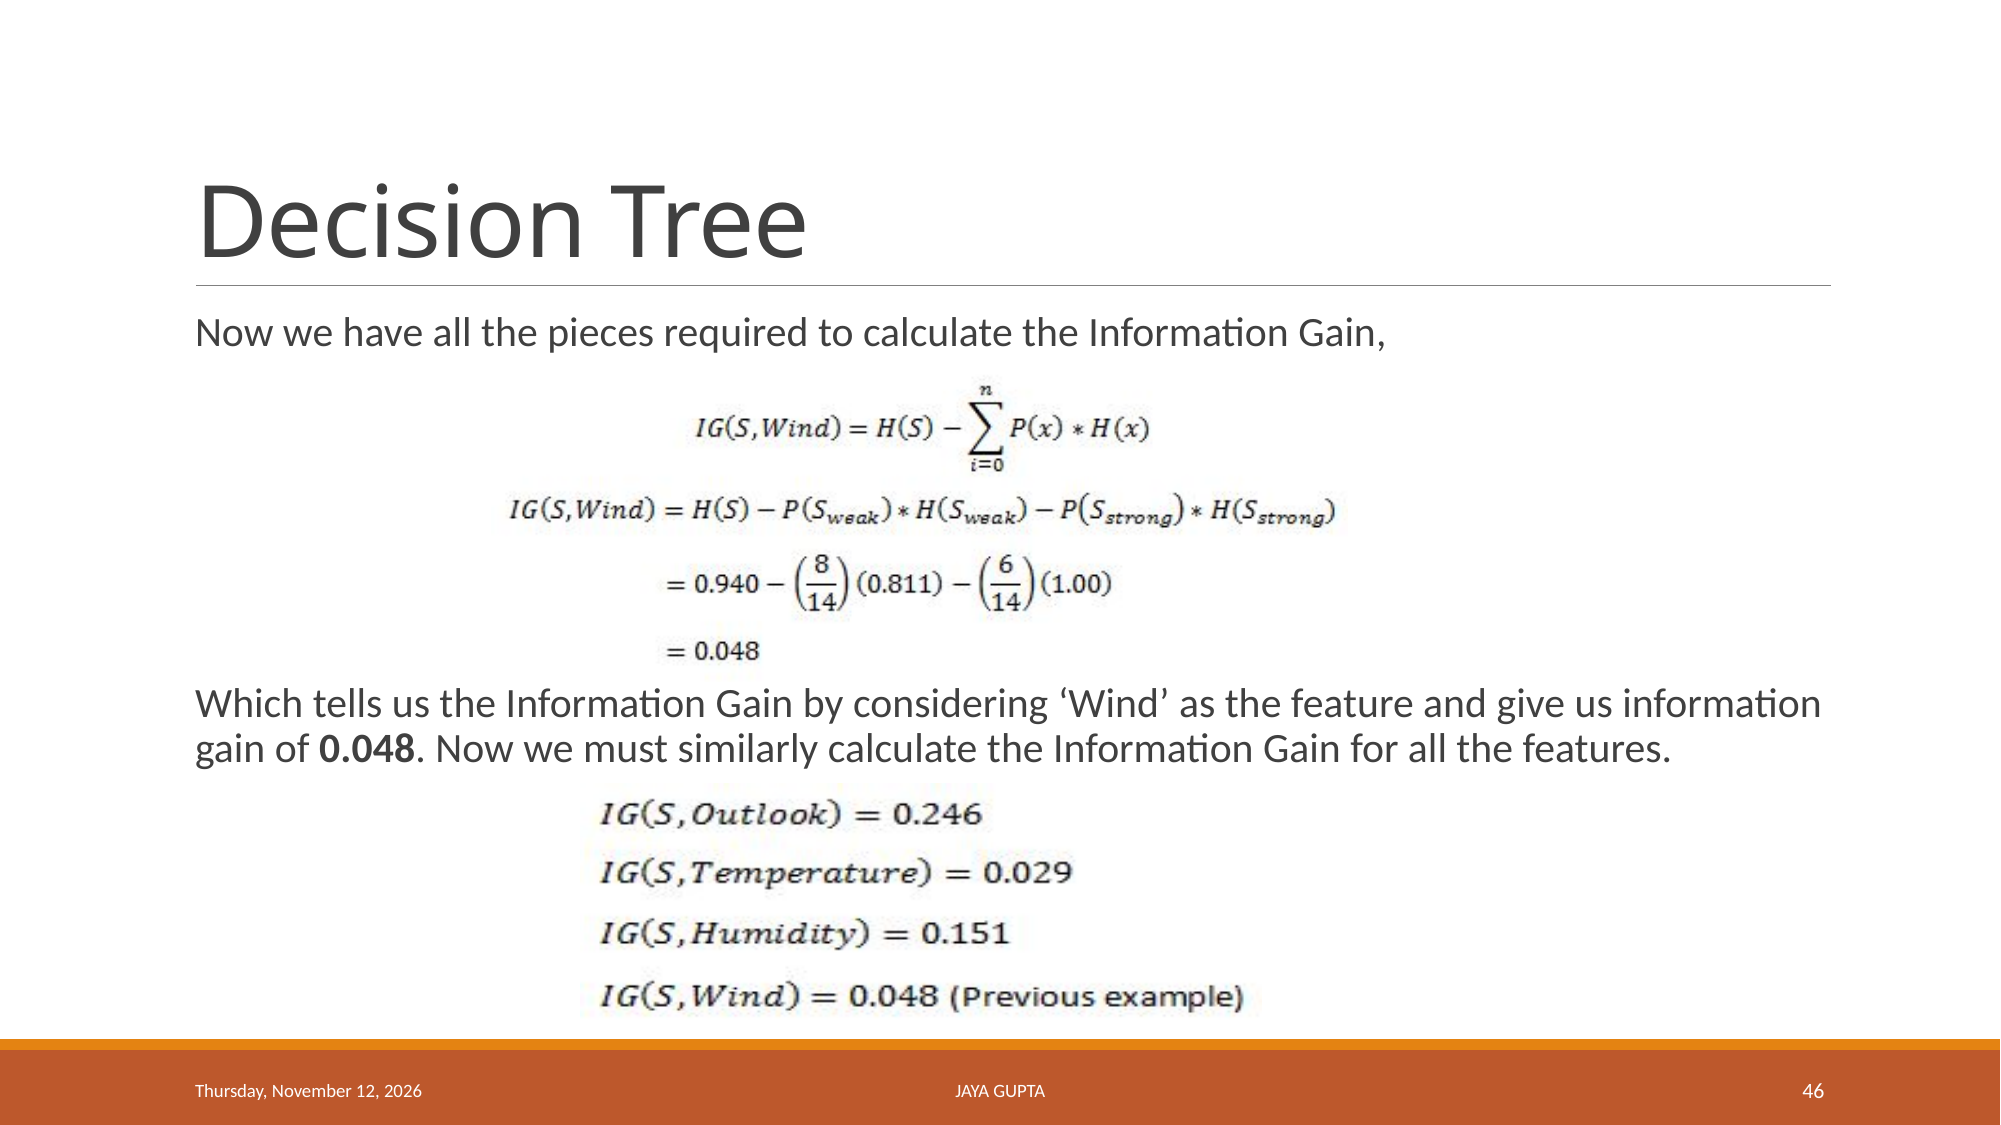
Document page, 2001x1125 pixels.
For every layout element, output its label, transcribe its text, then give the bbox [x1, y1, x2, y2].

list Now we have all the pieces required to calculate the Information Gain, Which tells us the Information Gain by considering ‘Wind’ as the feature and give us information gain of 0.048. Now we must similarly calculate the Information Gain for all the features. [180, 302, 1830, 963]
picture [579, 782, 1262, 1035]
picture [491, 360, 1349, 683]
footer JAYA GUPTA [604, 1059, 1396, 1120]
title Decision Tree [180, 47, 1830, 285]
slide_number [180, 1059, 586, 1120]
slide_number 46 [1624, 1059, 1840, 1120]
